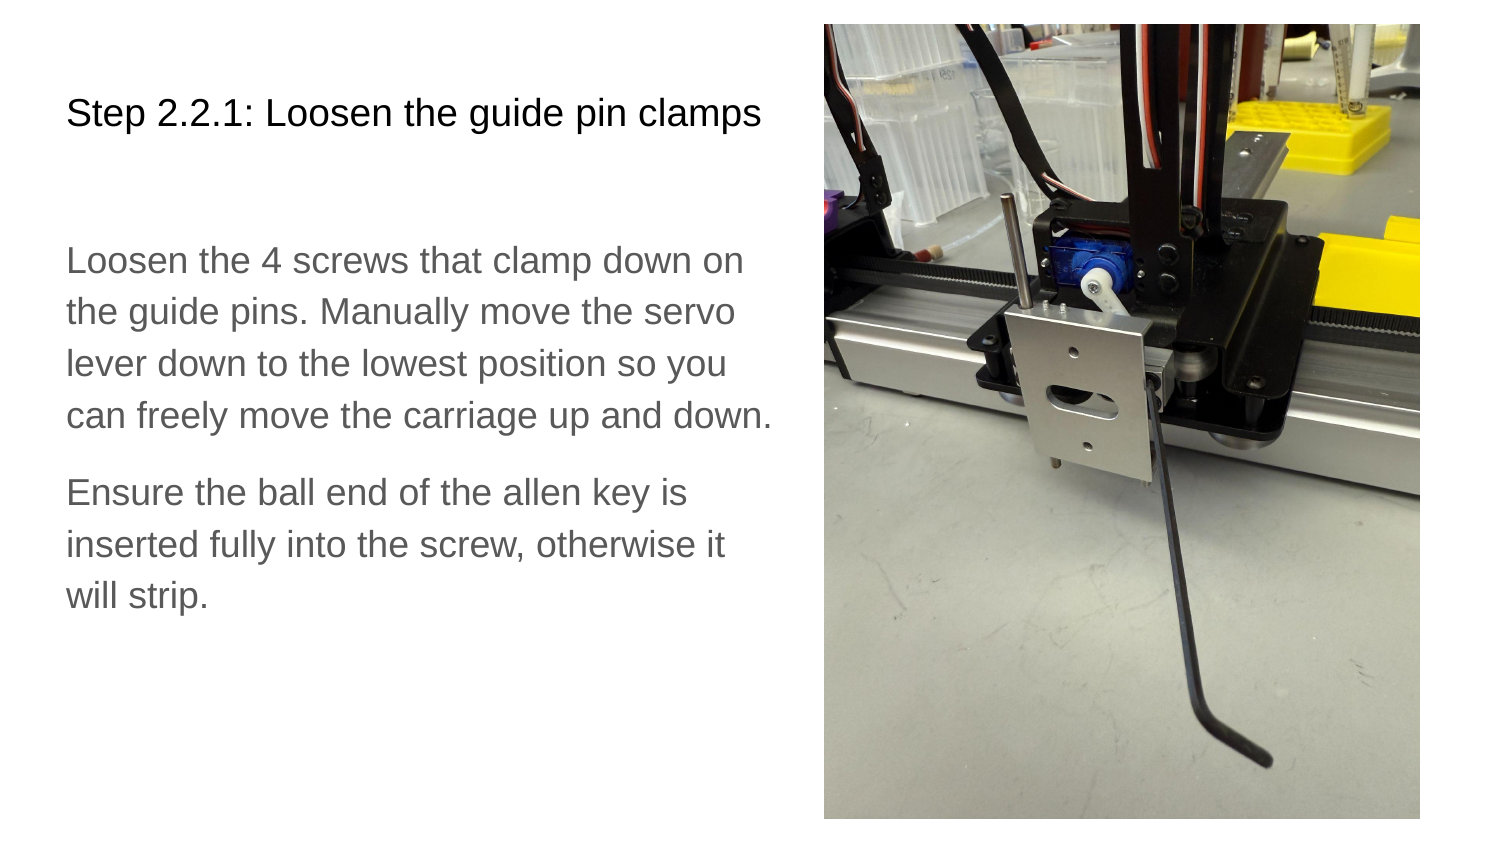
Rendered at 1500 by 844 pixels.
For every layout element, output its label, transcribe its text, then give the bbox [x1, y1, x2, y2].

picture [824, 24, 1421, 819]
title Step 2.2.1: Loosen the guide pin clamps [51, 72, 800, 167]
list Loosen the 4 screws that clamp down on the guide pins. Manually move the servo lever down to the lowest position so you can freely move the carriage up and down. Ensure the ball end of the allen key is inserted fully into the screw, otherwise it will strip. [51, 214, 800, 775]
